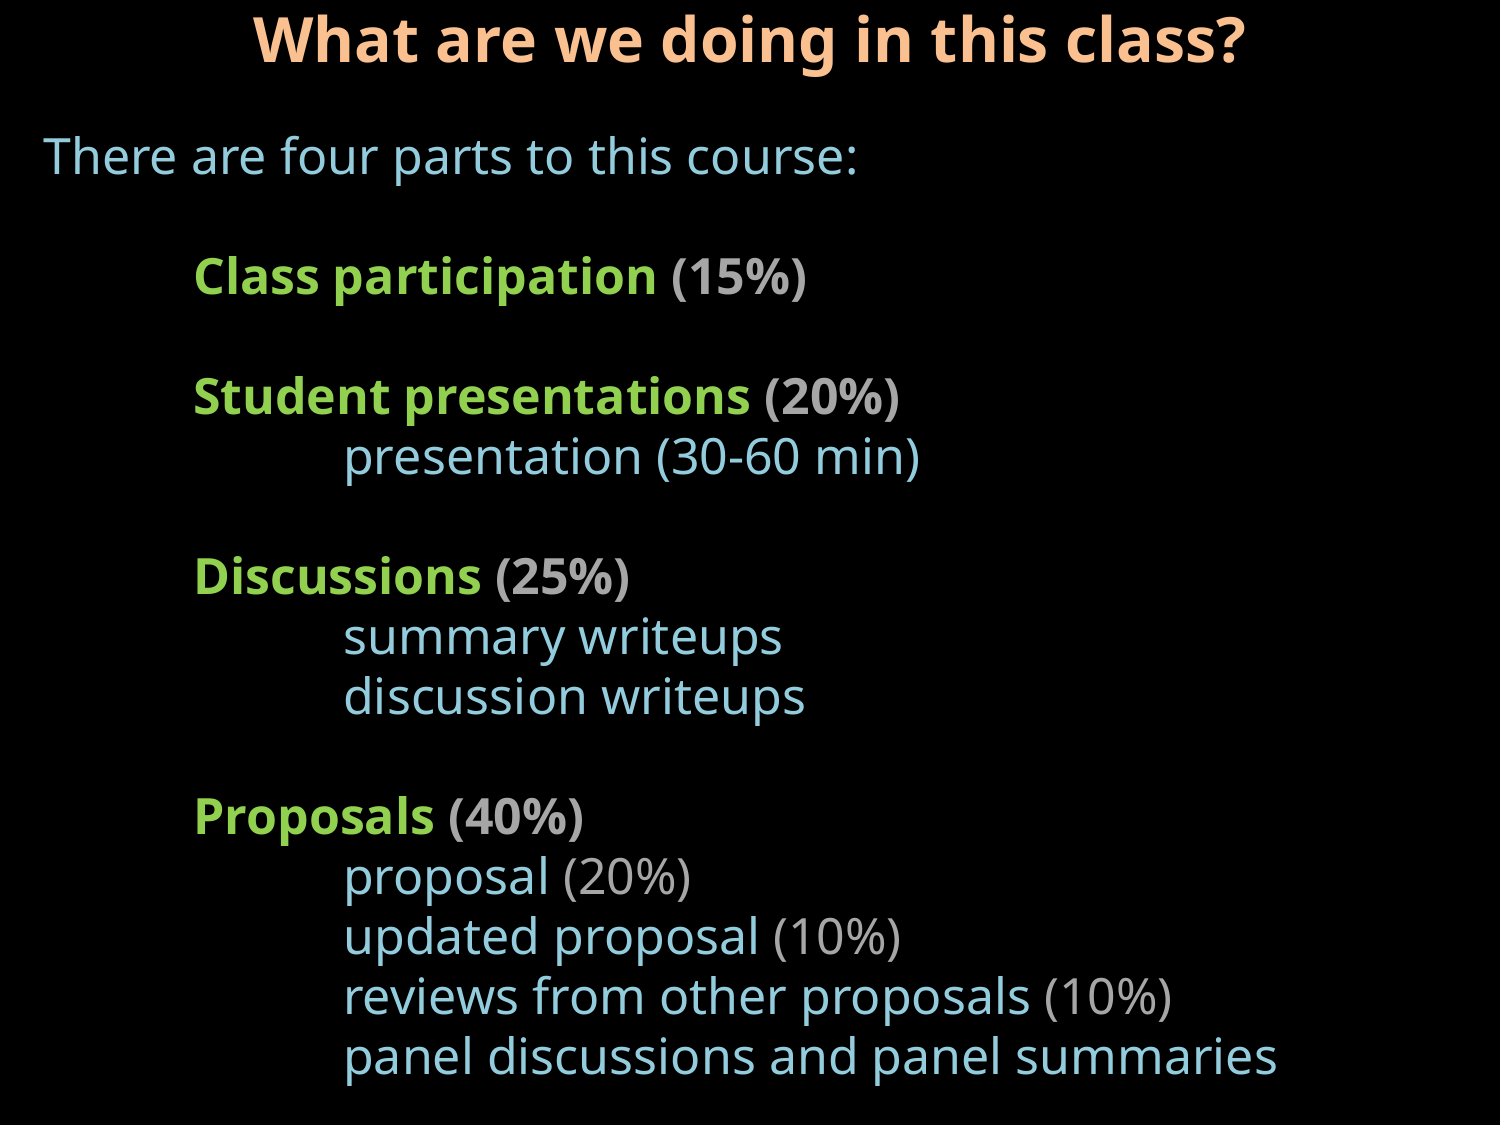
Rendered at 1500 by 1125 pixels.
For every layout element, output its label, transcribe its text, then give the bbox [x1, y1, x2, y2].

text_box What are we doing in this class? There are four parts to this course: Class participation (15%) Student presentations (20%) presentation (30-60 min) Discussions (25%) summary writeups discussion writeups Proposals (40%) proposal (20%) updated proposal (10%) reviews from other proposals (10%) panel discussions and panel summaries [43, 0, 1457, 1125]
